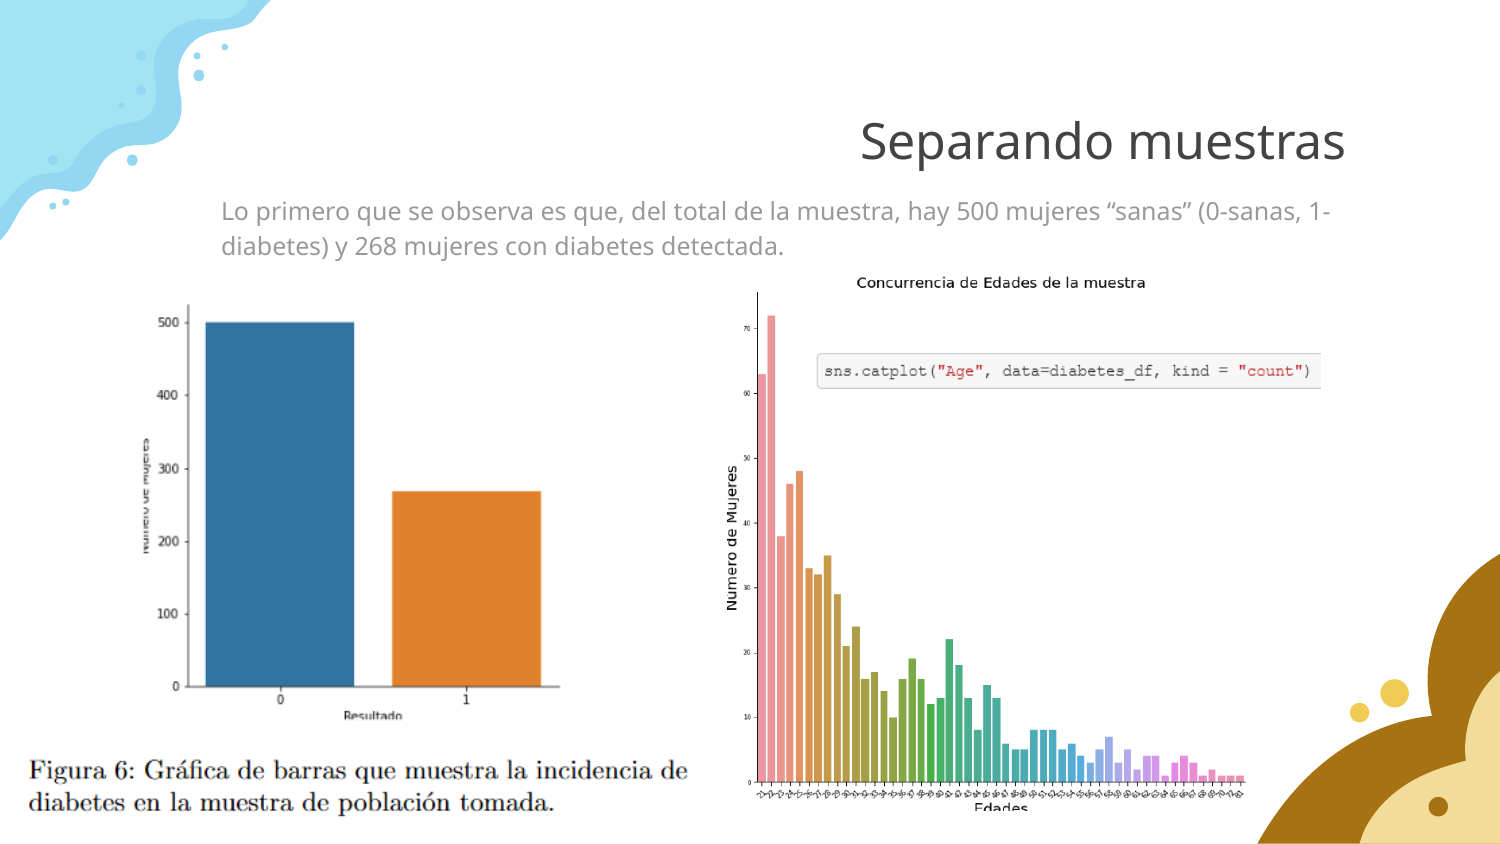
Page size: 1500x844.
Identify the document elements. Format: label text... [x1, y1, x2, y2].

picture [24, 296, 690, 819]
picture [722, 259, 1321, 819]
title Separando muestras [206, 85, 1363, 165]
text_box Lo primero que se observa es que, del total de la muestra, hay 500 mujeres “sanas” (0-sanas, 1-diabetes) y 268 mujeres con diabetes detectada. [206, 176, 1363, 276]
